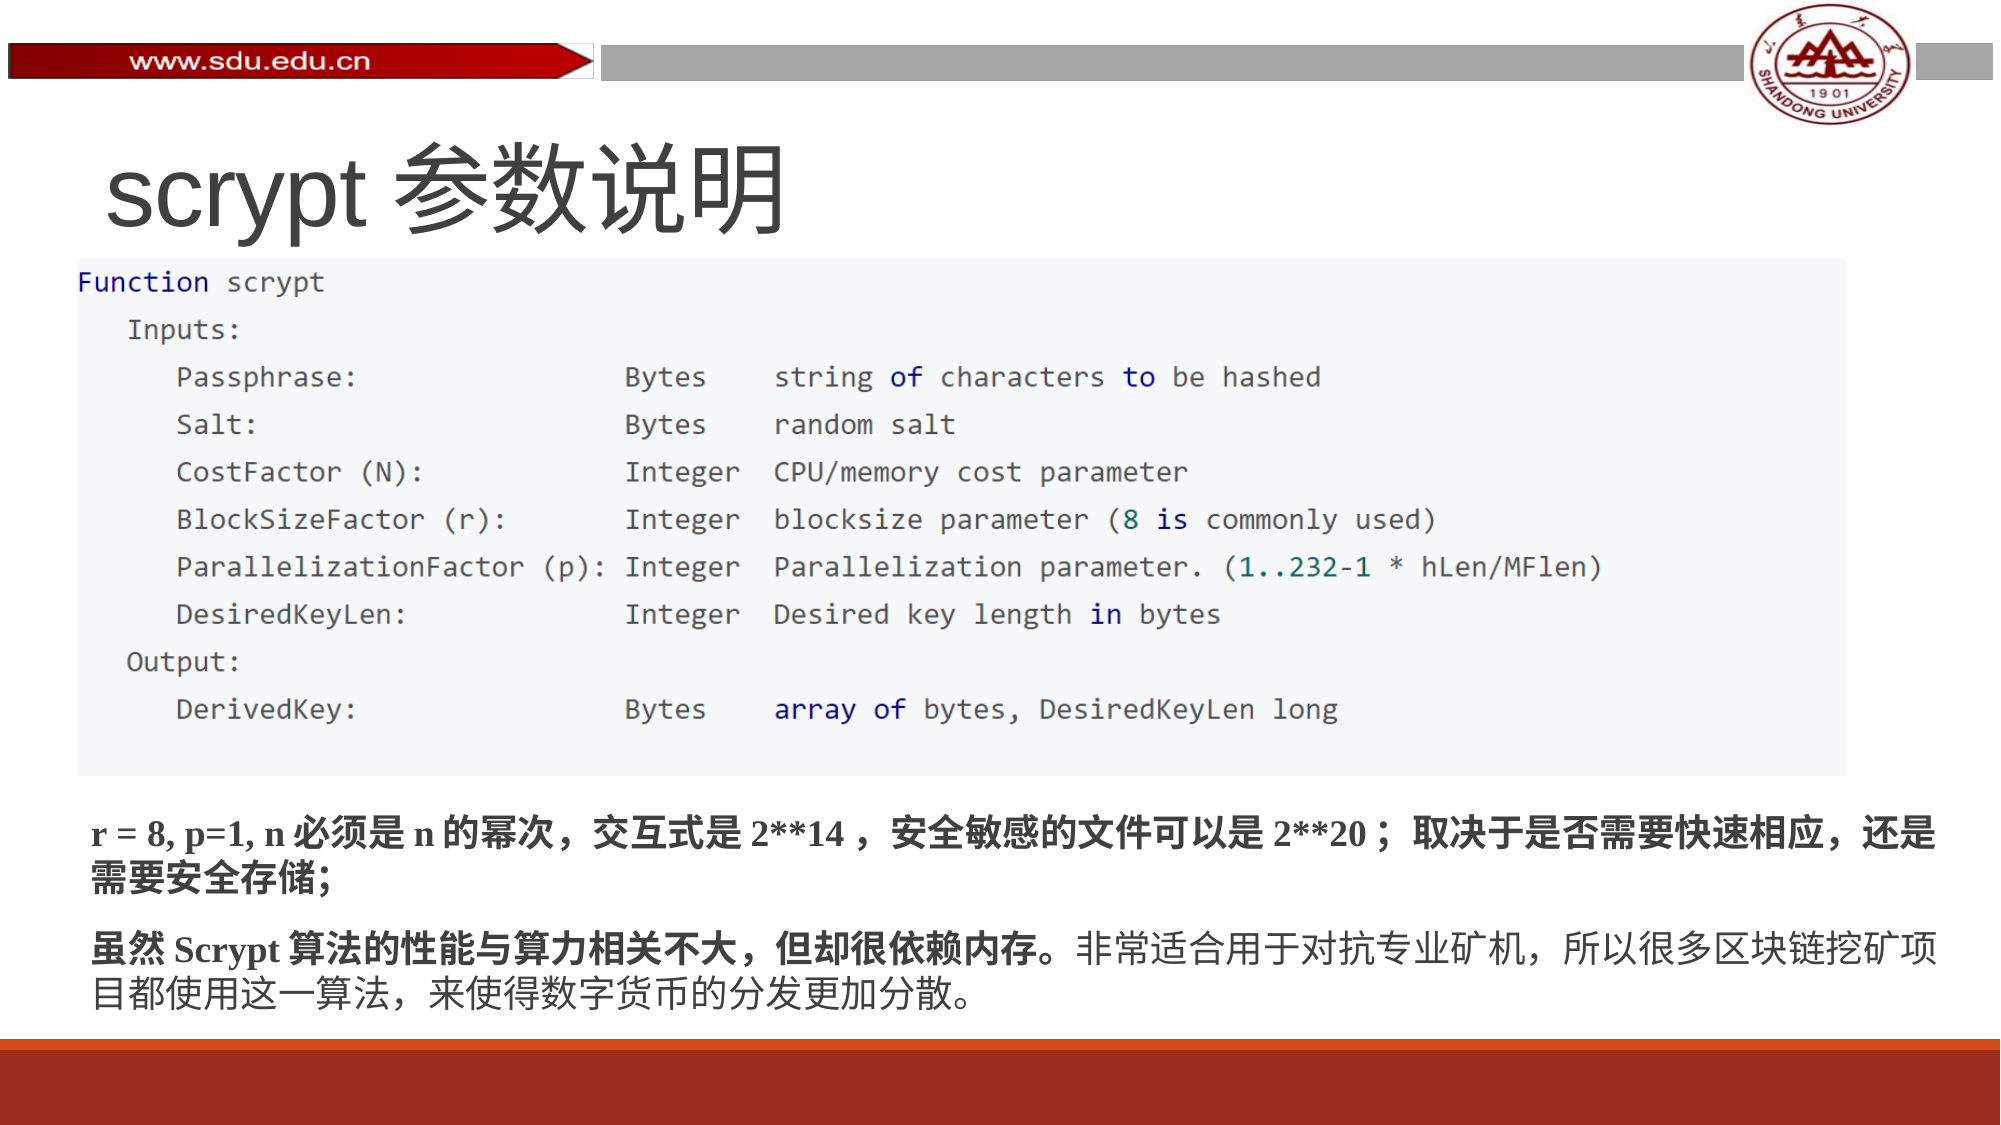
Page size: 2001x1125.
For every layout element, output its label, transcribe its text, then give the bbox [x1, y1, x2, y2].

title scrypt参数说明 [90, 102, 1945, 255]
picture [66, 253, 1847, 777]
list r = 8, p=1, n必须是n的幂次，交互式是2**14，安全敏感的文件可以是2**20；取决于是否需要快速相应，还是需要安全存储； 虽然Scrypt算法的性能与算力相关不大，但却很依赖内存。非常适合用于对抗专业矿机，所以很多区块链挖矿项目都使用这一算法，来使得数字货币的分发更加分散。 [90, 302, 1945, 1024]
picture [8, 0, 1993, 102]
